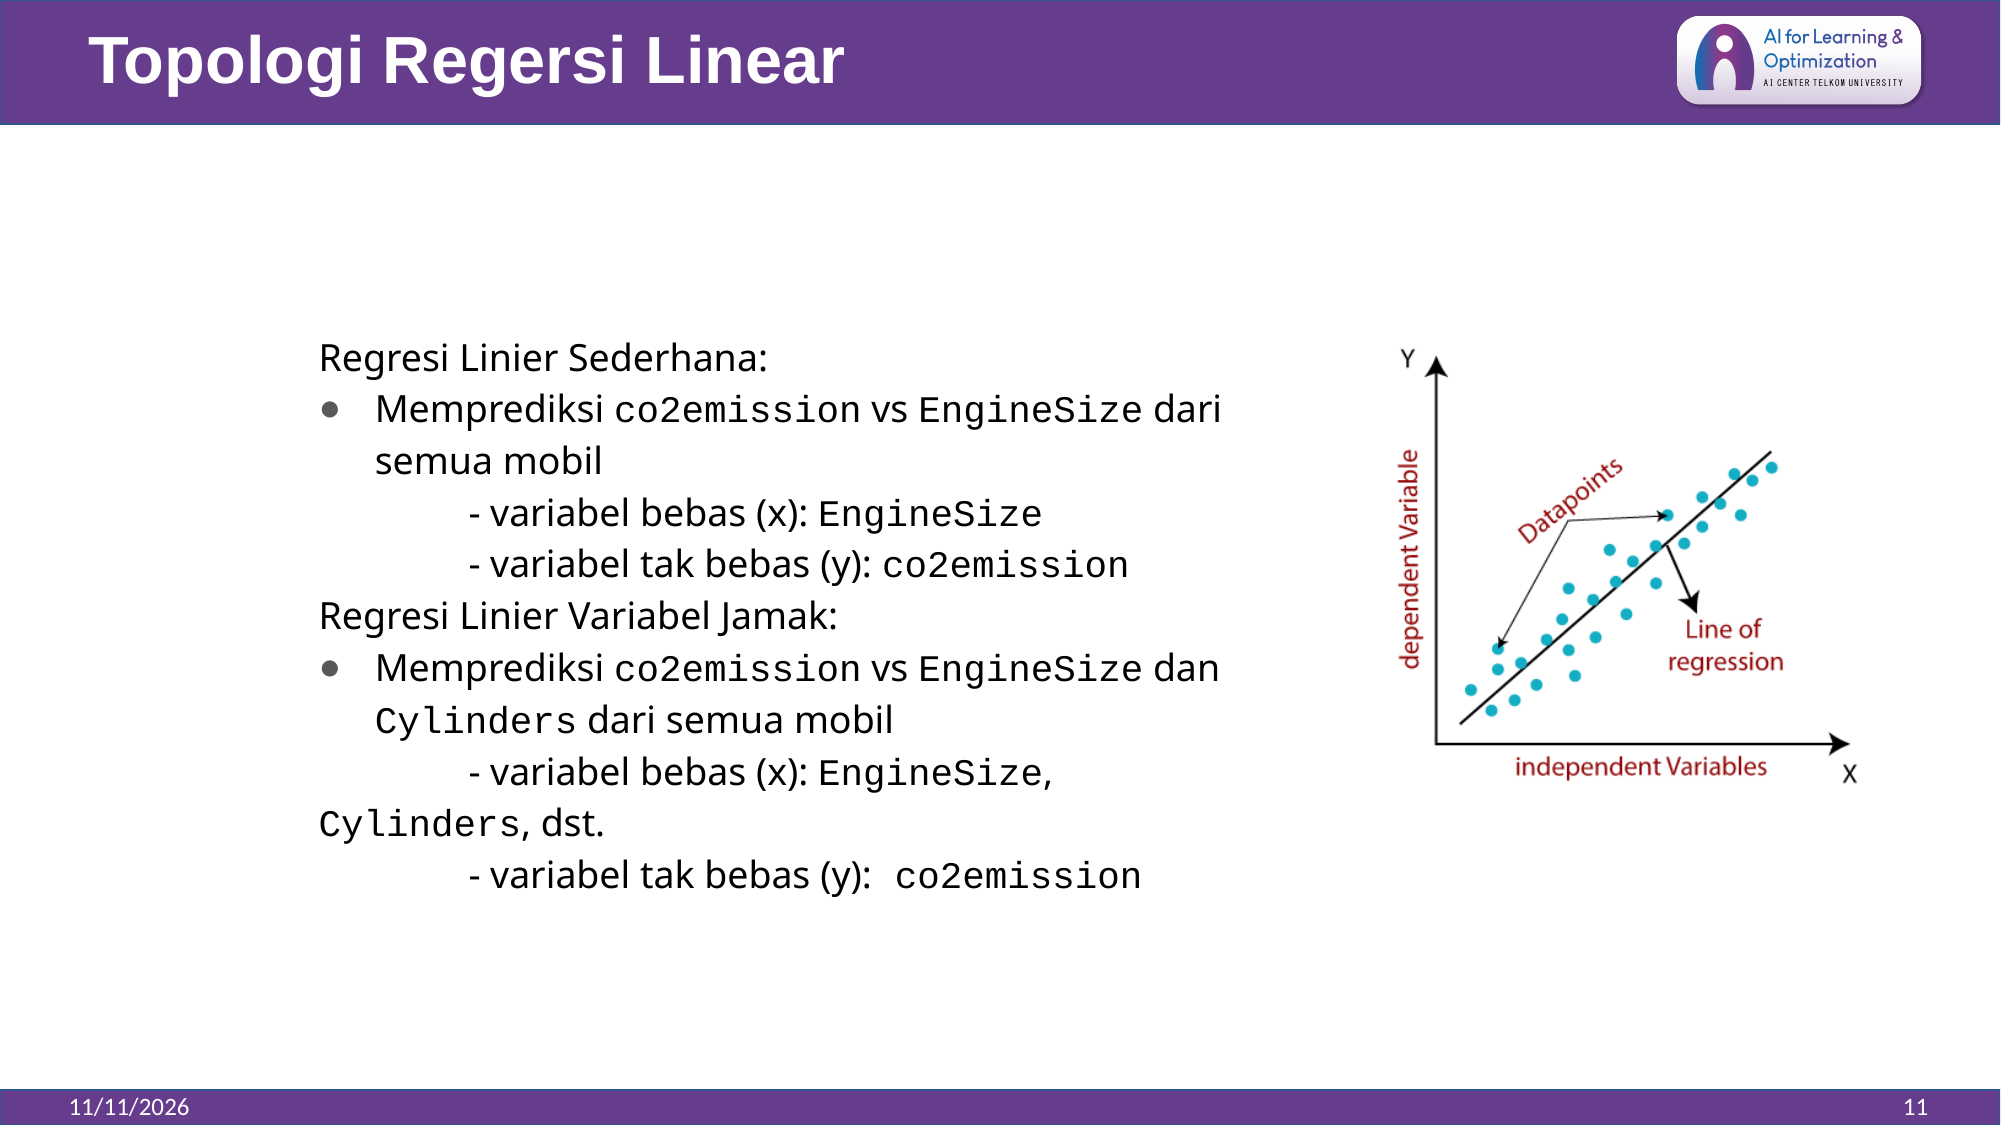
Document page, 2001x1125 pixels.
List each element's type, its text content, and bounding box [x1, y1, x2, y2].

picture [1801, 14, 1927, 110]
slide_number 11 [1493, 1075, 1944, 1125]
picture [1378, 317, 1869, 808]
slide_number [53, 1075, 504, 1125]
text_box Regresi Linier Sederhana: Memprediksi co2emission vs EngineSize dari semua mobil - variabel bebas (x): EngineSize - variabel tak bebas (y): co2emission Regresi Linier Variabel Jamak: Memprediksi co2emission vs EngineSize dan Cylinders dari semua mobil - variabel bebas (x): EngineSize, Cylinders, dst. - variabel tak bebas (y): co2emission [284, 311, 1256, 873]
title Topologi Regersi Linear [73, 0, 1801, 125]
